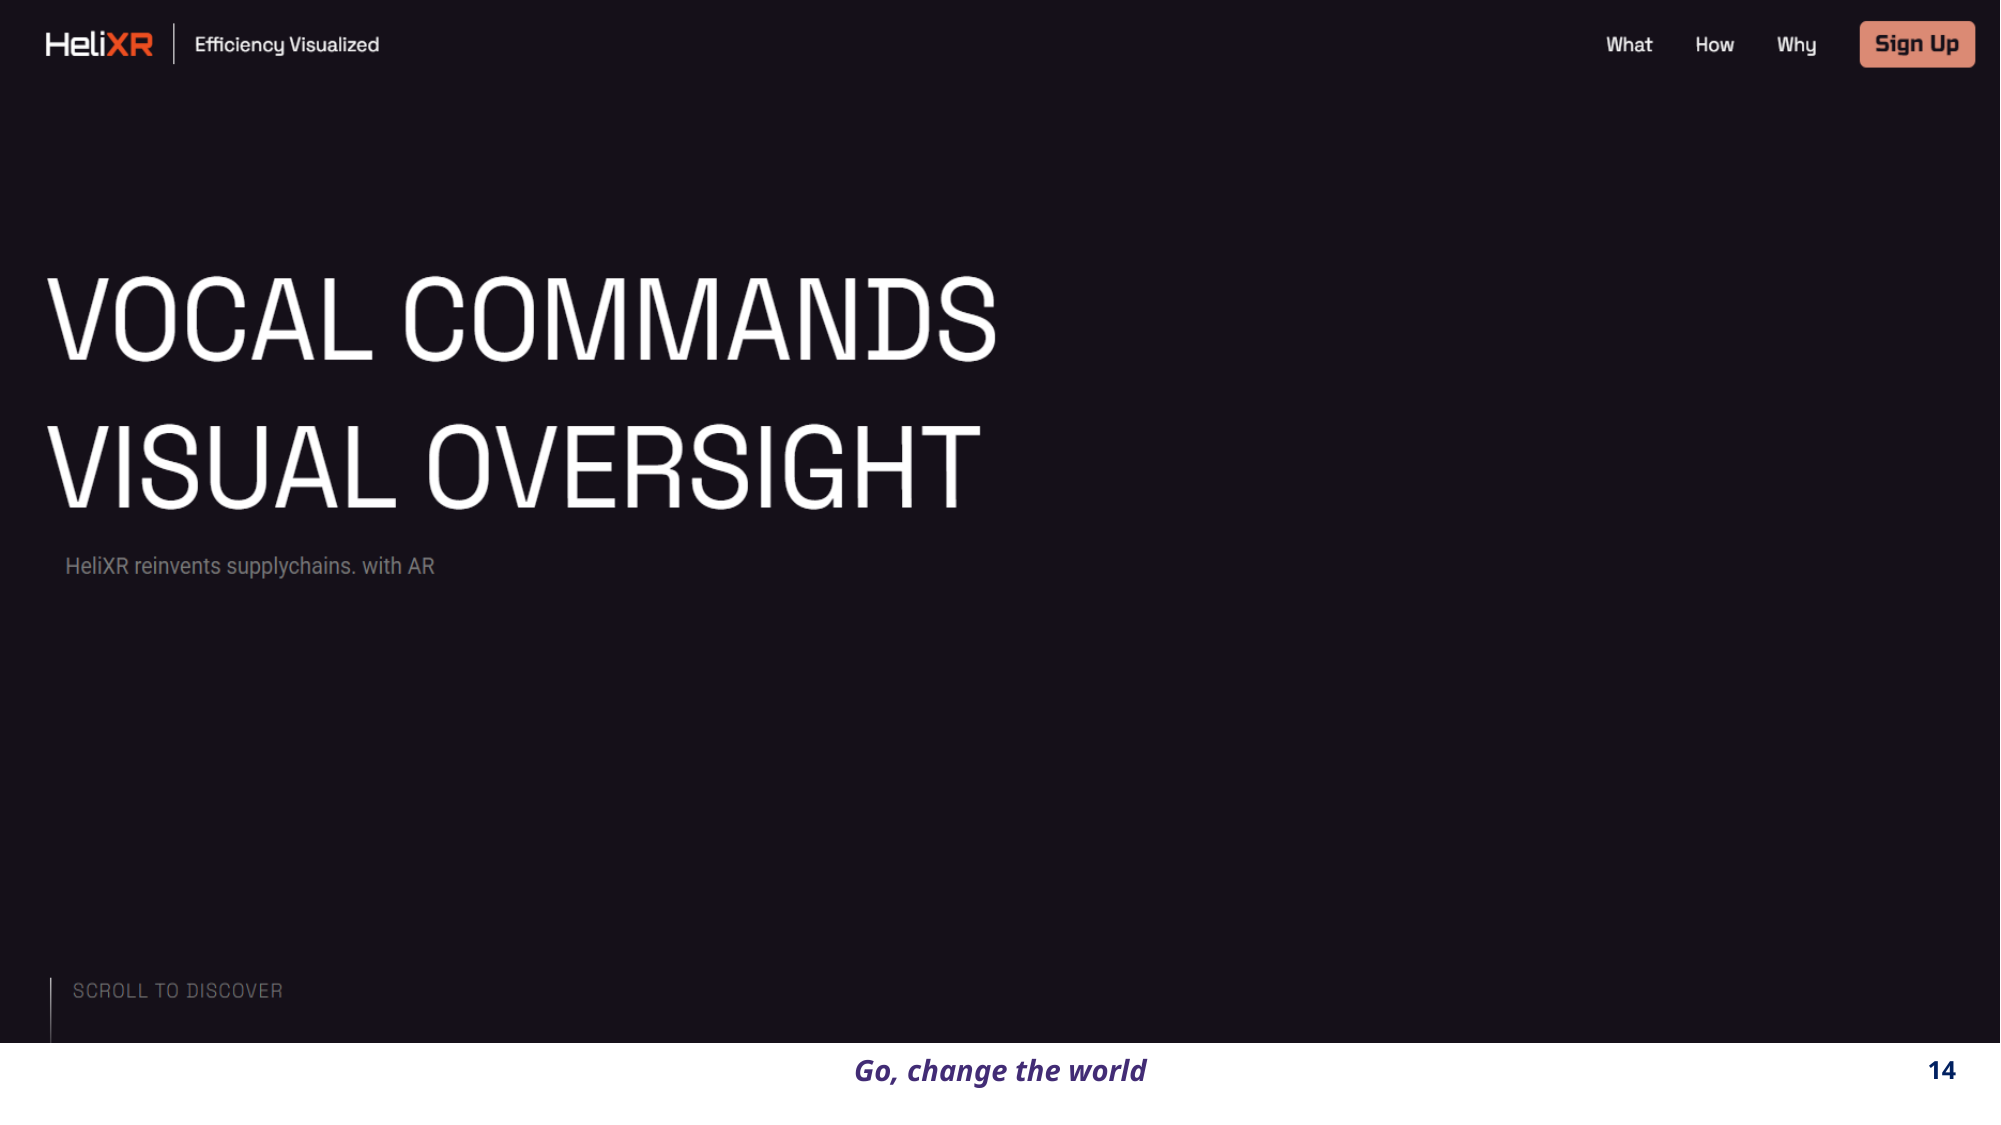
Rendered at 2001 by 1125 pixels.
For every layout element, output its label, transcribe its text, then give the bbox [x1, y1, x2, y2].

picture [0, 0, 2000, 1043]
slide_number ‹#› [1521, 1052, 1972, 1102]
